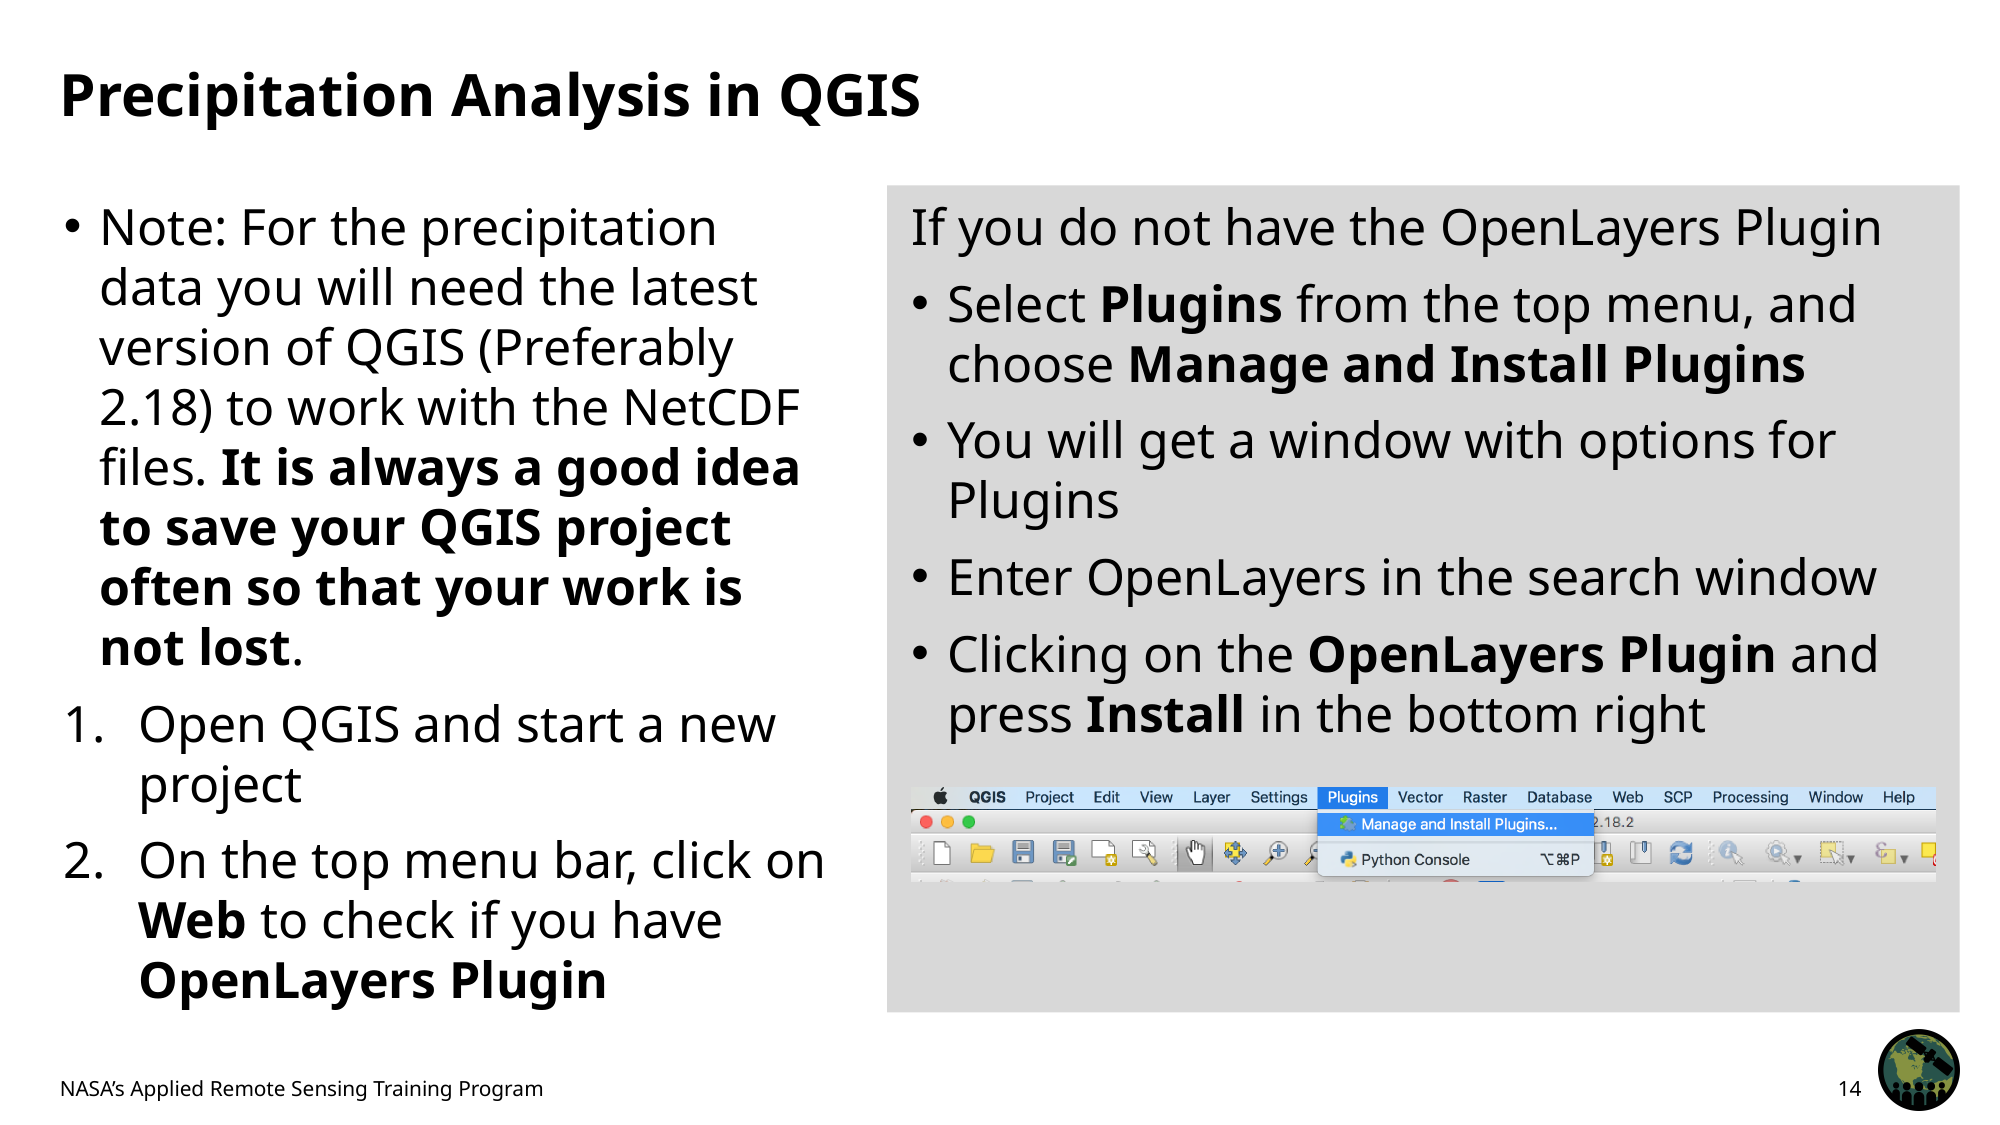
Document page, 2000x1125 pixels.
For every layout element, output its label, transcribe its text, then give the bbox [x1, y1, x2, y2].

picture [1878, 1029, 1960, 1111]
picture [910, 787, 1936, 882]
list If you do not have the OpenLayers Plugin Select Plugins from the top menu, and choose Manage and Install Plugins You will get a window with options for Plugins Enter OpenLayers in the search window Clicking on the OpenLayers Plugin and press Install in the bottom right [887, 185, 1960, 1013]
title Precipitation Analysis in QGIS [39, 45, 1960, 140]
list Note: For the precipitation data you will need the latest version of QGIS (Preferably 2.18) to work with the NetCDF files. It is always a good idea to save your QGIS project often so that your work is not lost. Open QGIS and start a new project On the top menu bar, click on Web to check if you have OpenLayers Plugin [39, 185, 857, 1050]
